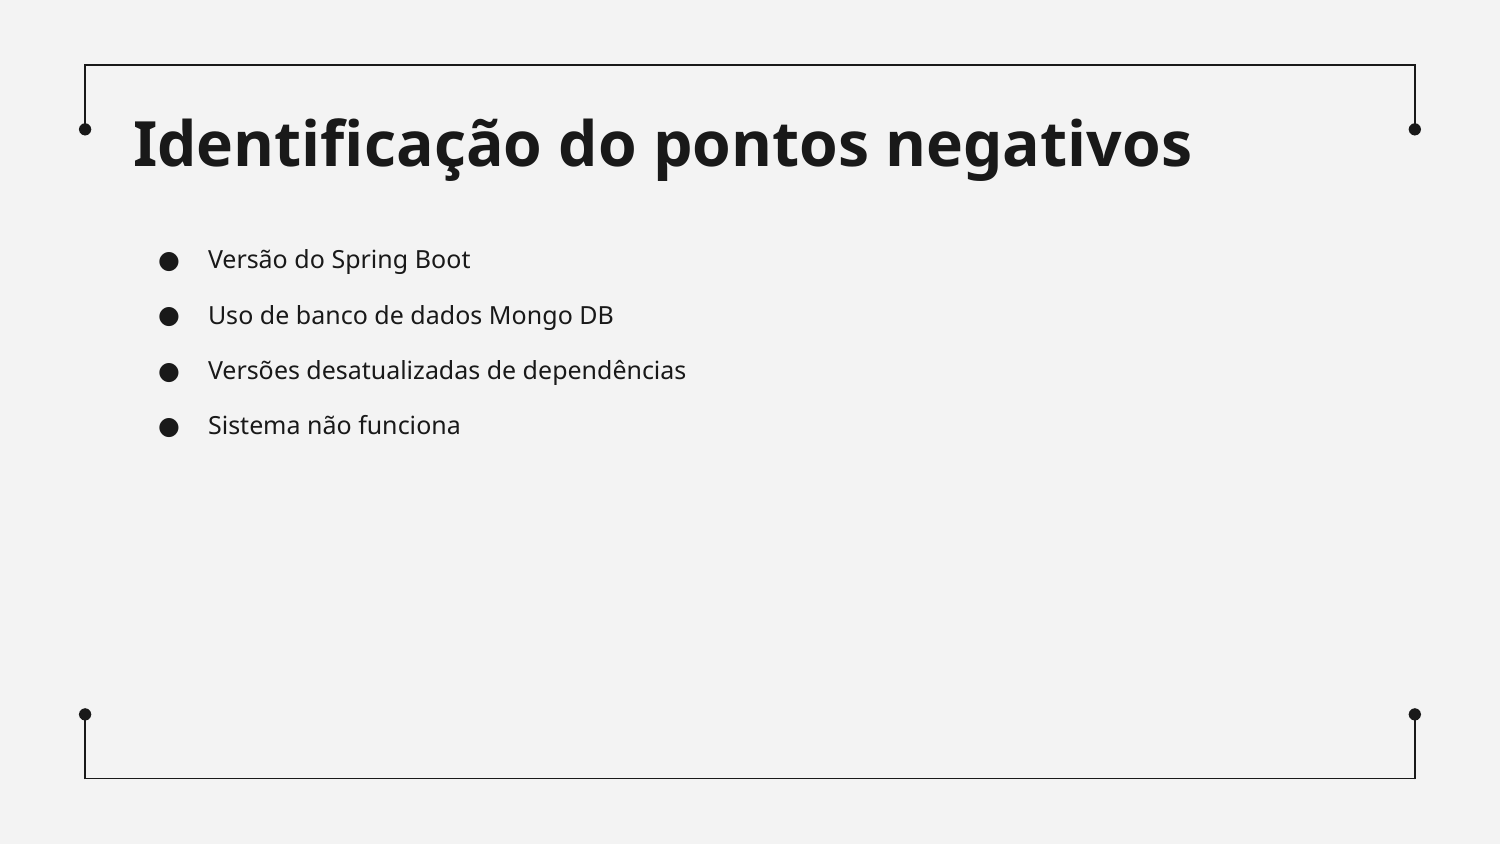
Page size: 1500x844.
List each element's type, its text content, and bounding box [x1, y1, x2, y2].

title Identificação do pontos negativos [118, 88, 1383, 183]
list Versão do Spring Boot Uso de banco de dados Mongo DB Versões desatualizadas de dependências Sistema não funciona [118, 224, 1383, 705]
